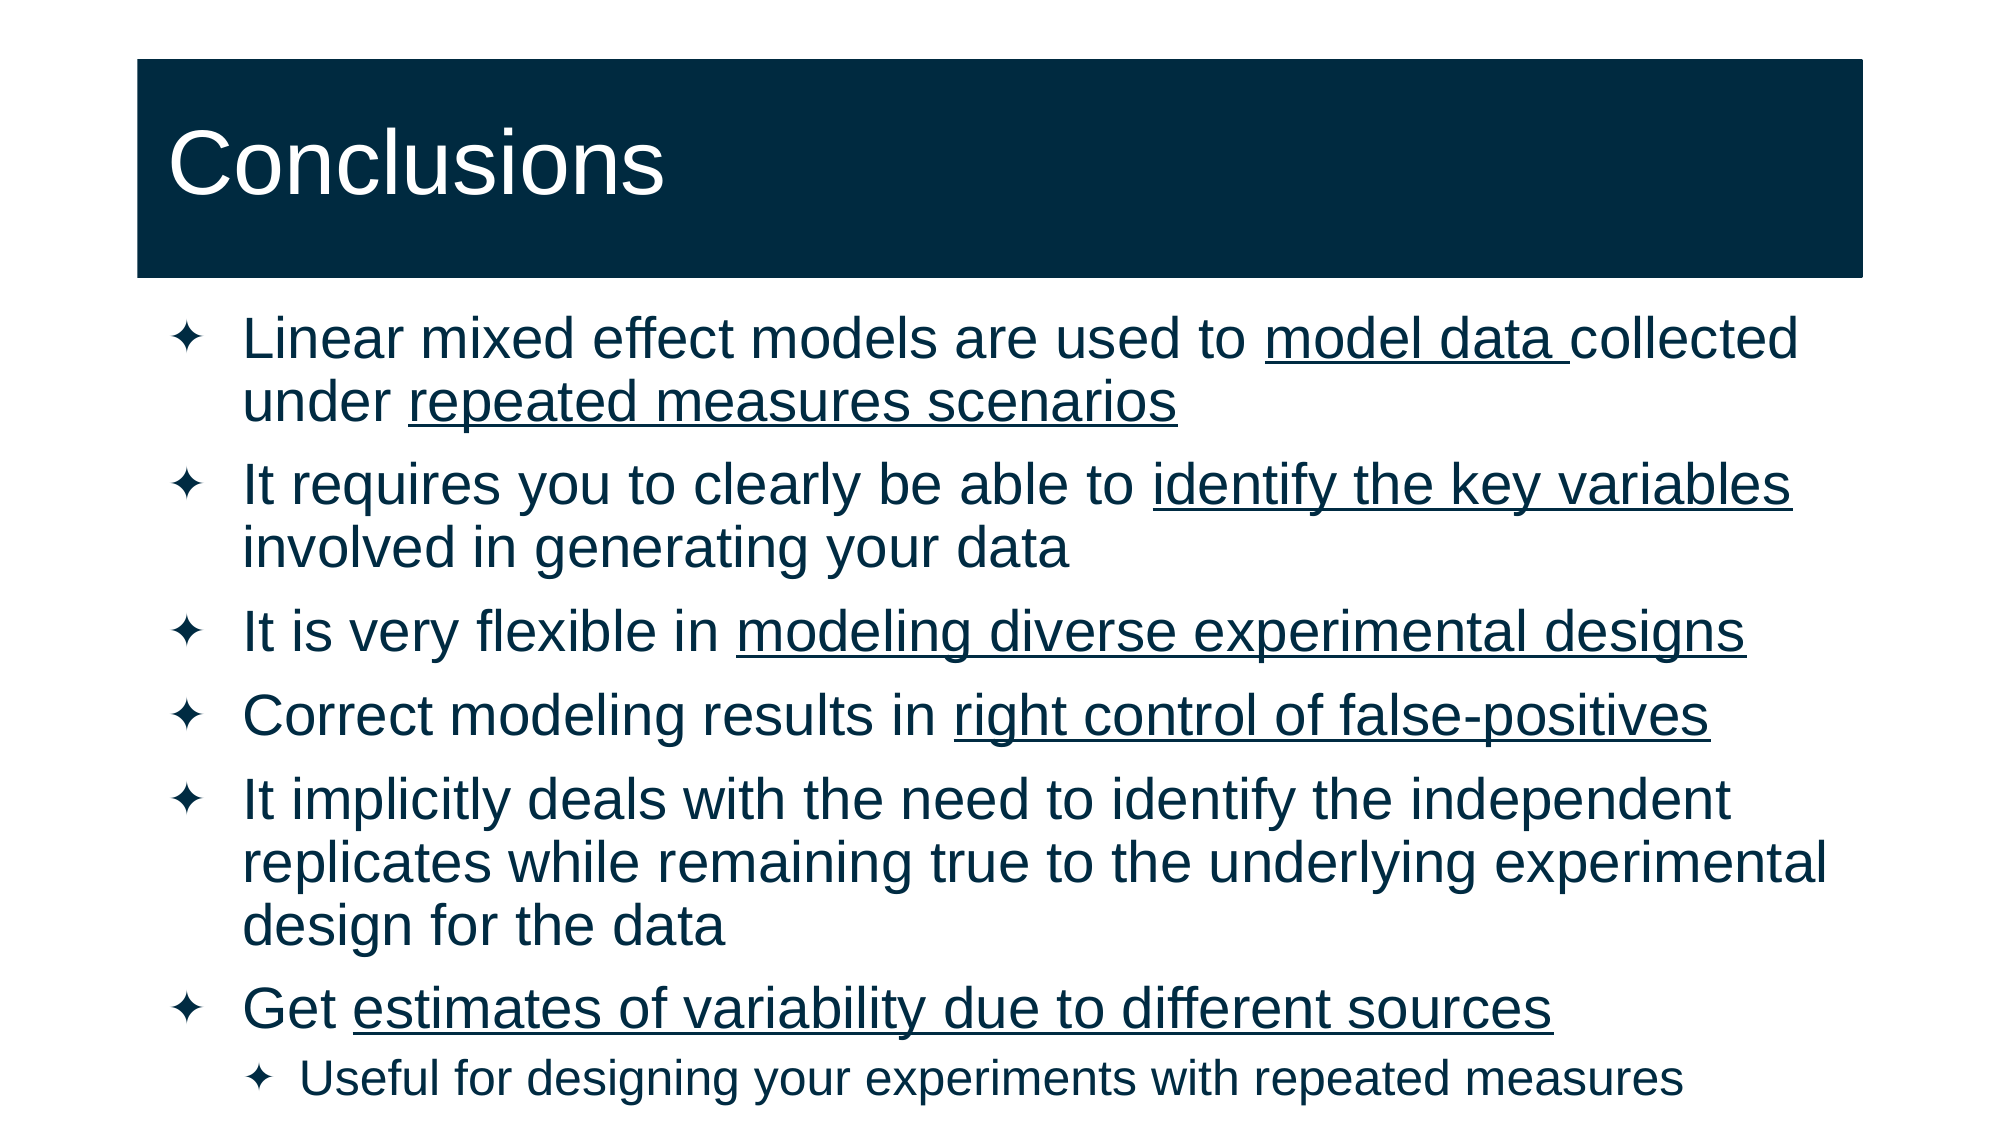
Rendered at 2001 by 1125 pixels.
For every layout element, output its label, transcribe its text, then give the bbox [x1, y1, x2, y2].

title Conclusions [137, 59, 1863, 278]
list Linear mixed effect models are used to model data collected under repeated measures scenarios It requires you to clearly be able to identify the key variables involved in generating your data It is very flexible in modeling diverse experimental designs Correct modeling results in right control of false-positives It implicitly deals with the need to identify the independent replicates while remaining true to the underlying experimental design for the data Get estimates of variability due to different sources Useful for designing your experiments with repeated measures [137, 307, 1863, 1115]
